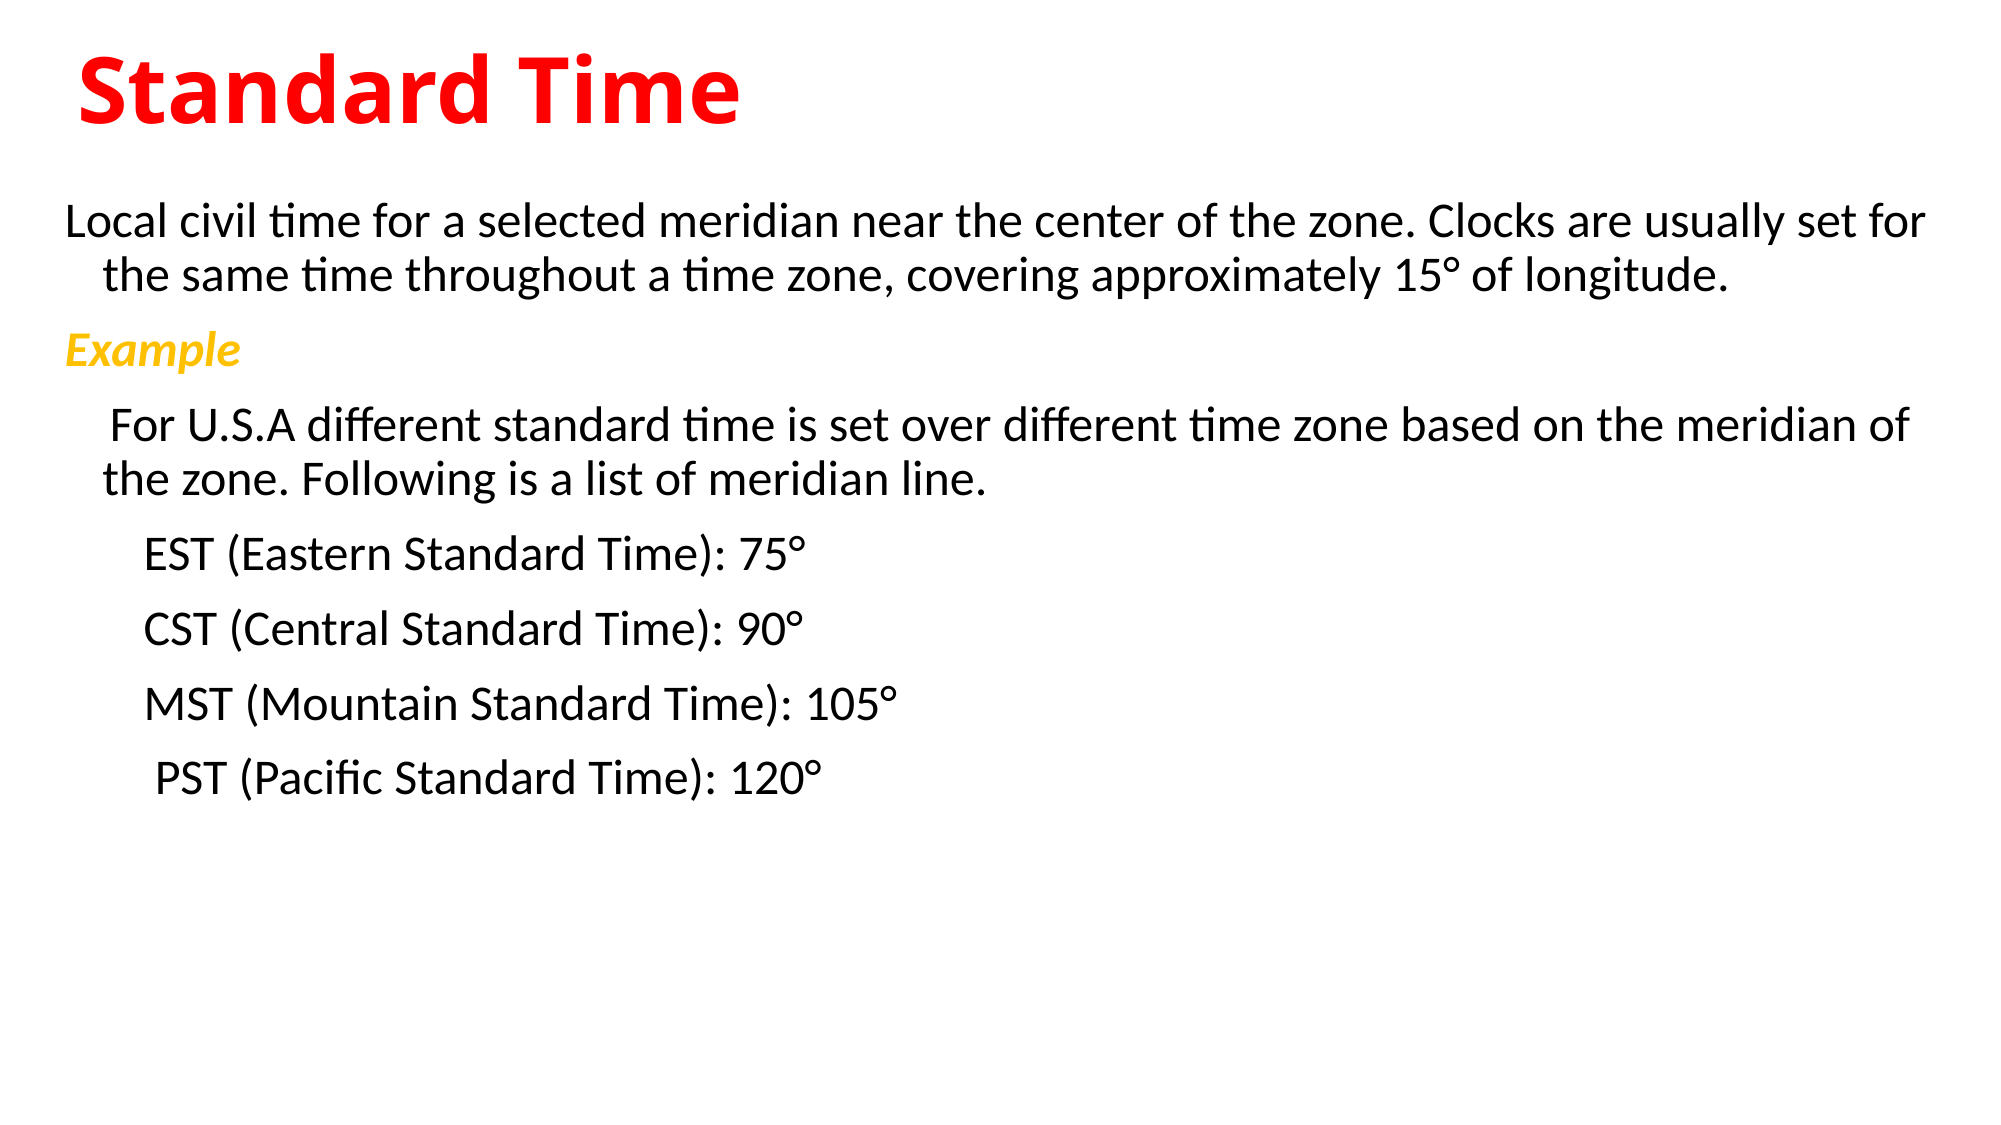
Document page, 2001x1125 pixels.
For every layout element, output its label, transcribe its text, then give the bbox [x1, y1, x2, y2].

text_box Local civil time for a selected meridian near the center of the zone. Clocks are usually set for the same time throughout a time zone, covering approximately 15° of longitude. Example For U.S.A different standard time is set over different time zone based on the meridian of the zone. Following is a list of meridian line. EST (Eastern Standard Time): 75° CST (Central Standard Time): 90° MST (Mountain Standard Time): 105° PST (Pacific Standard Time): 120° [50, 187, 1969, 1075]
text_box Standard Time [62, 37, 1897, 180]
